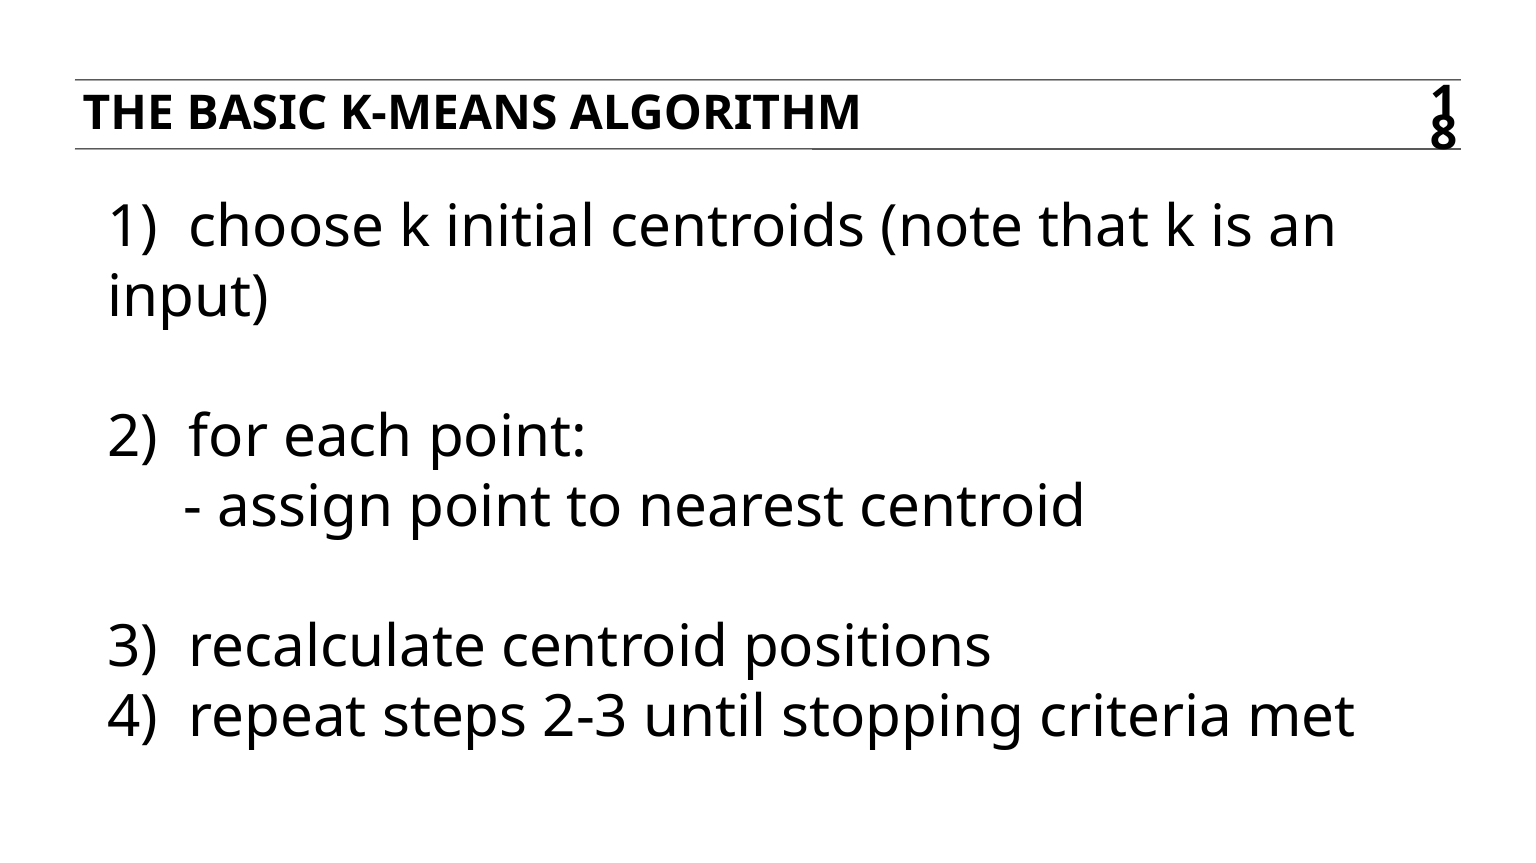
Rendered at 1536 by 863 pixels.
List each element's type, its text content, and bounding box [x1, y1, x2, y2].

list The basic K-means algorithm [67, 81, 1118, 132]
slide_number 18 [1419, 86, 1461, 138]
text_box 1) choose k initial centroids (note that k is an input) 2) for each point: - assign point to nearest centroid 3) recalculate centroid positions 4) repeat steps 2-3 until stopping criteria met [92, 181, 1468, 756]
